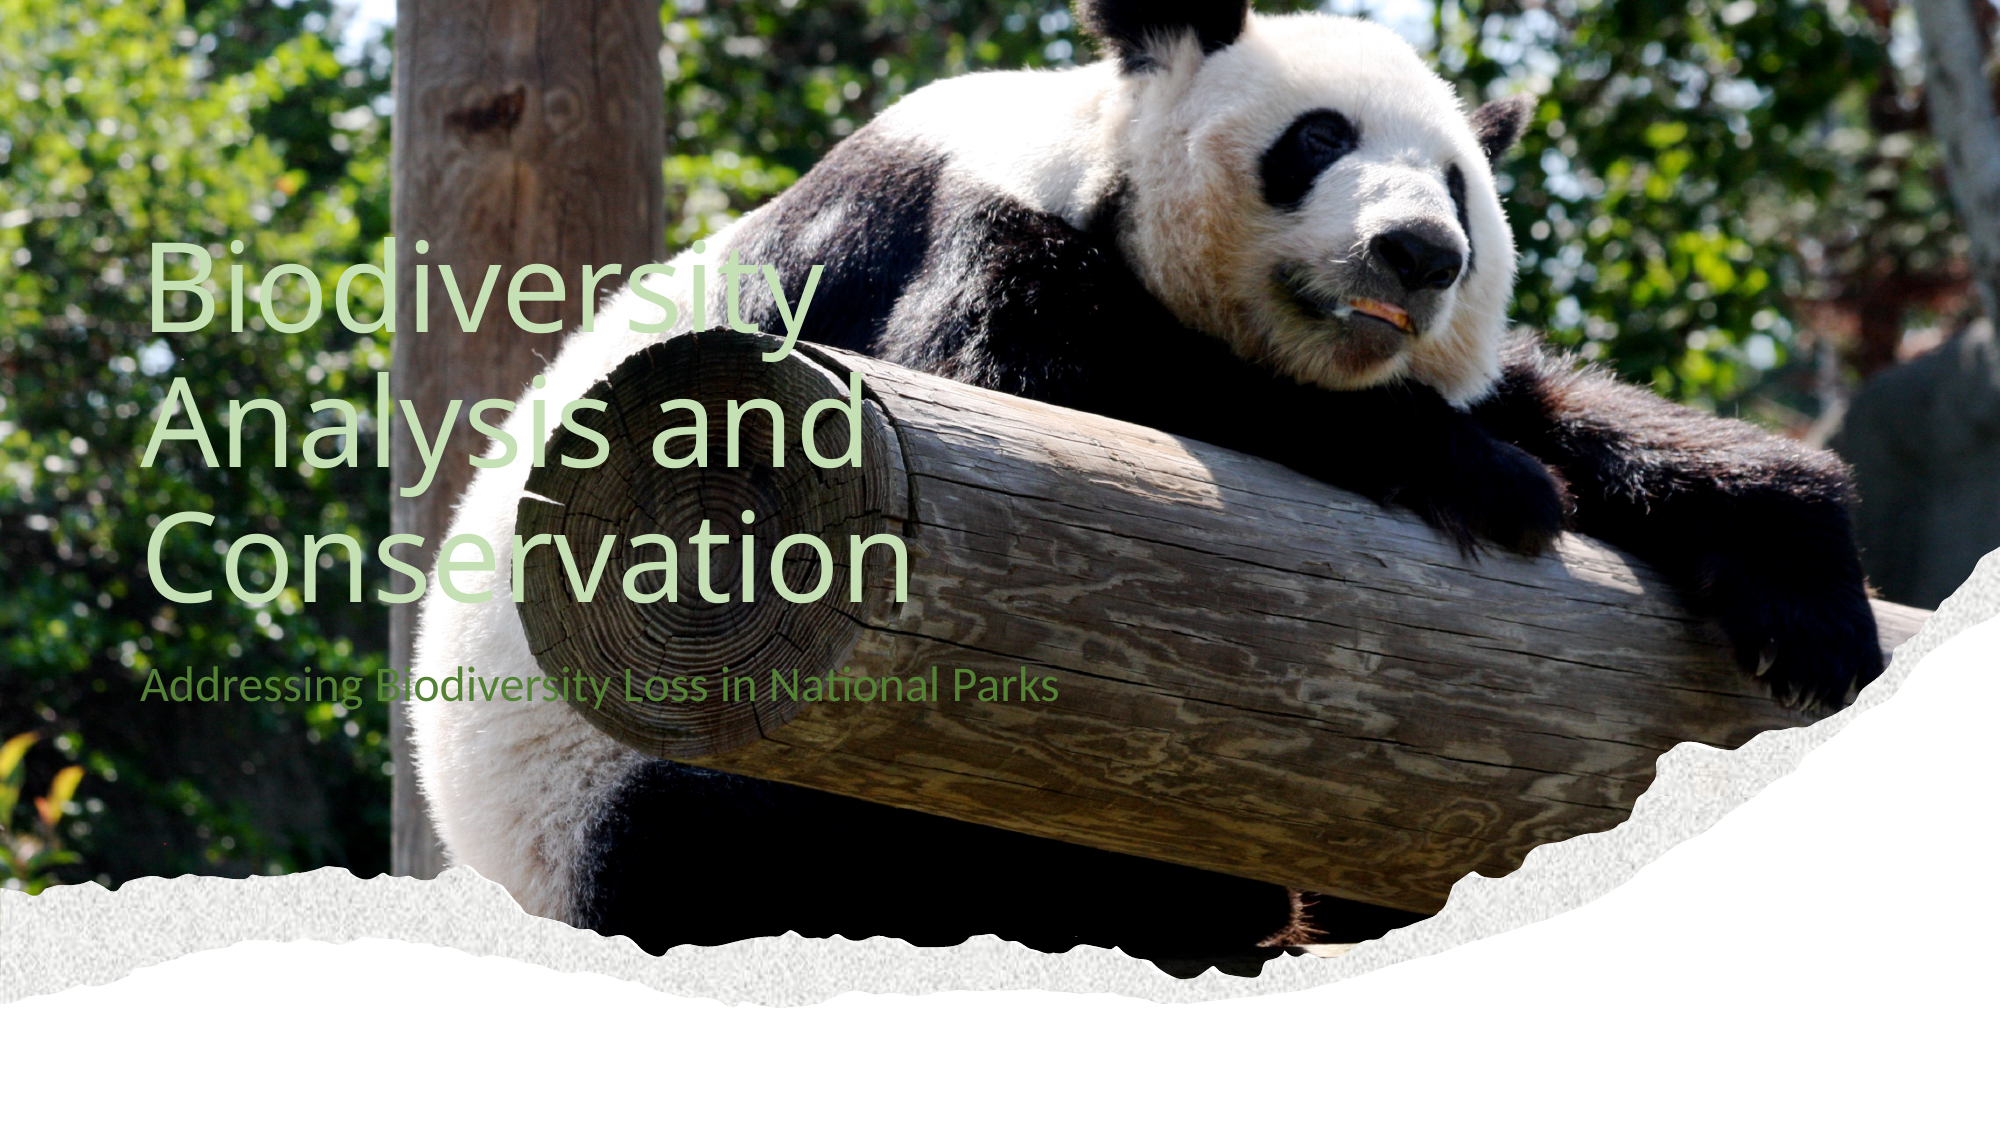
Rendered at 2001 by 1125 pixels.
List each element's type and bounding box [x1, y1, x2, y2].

picture [0, 0, 2001, 1009]
